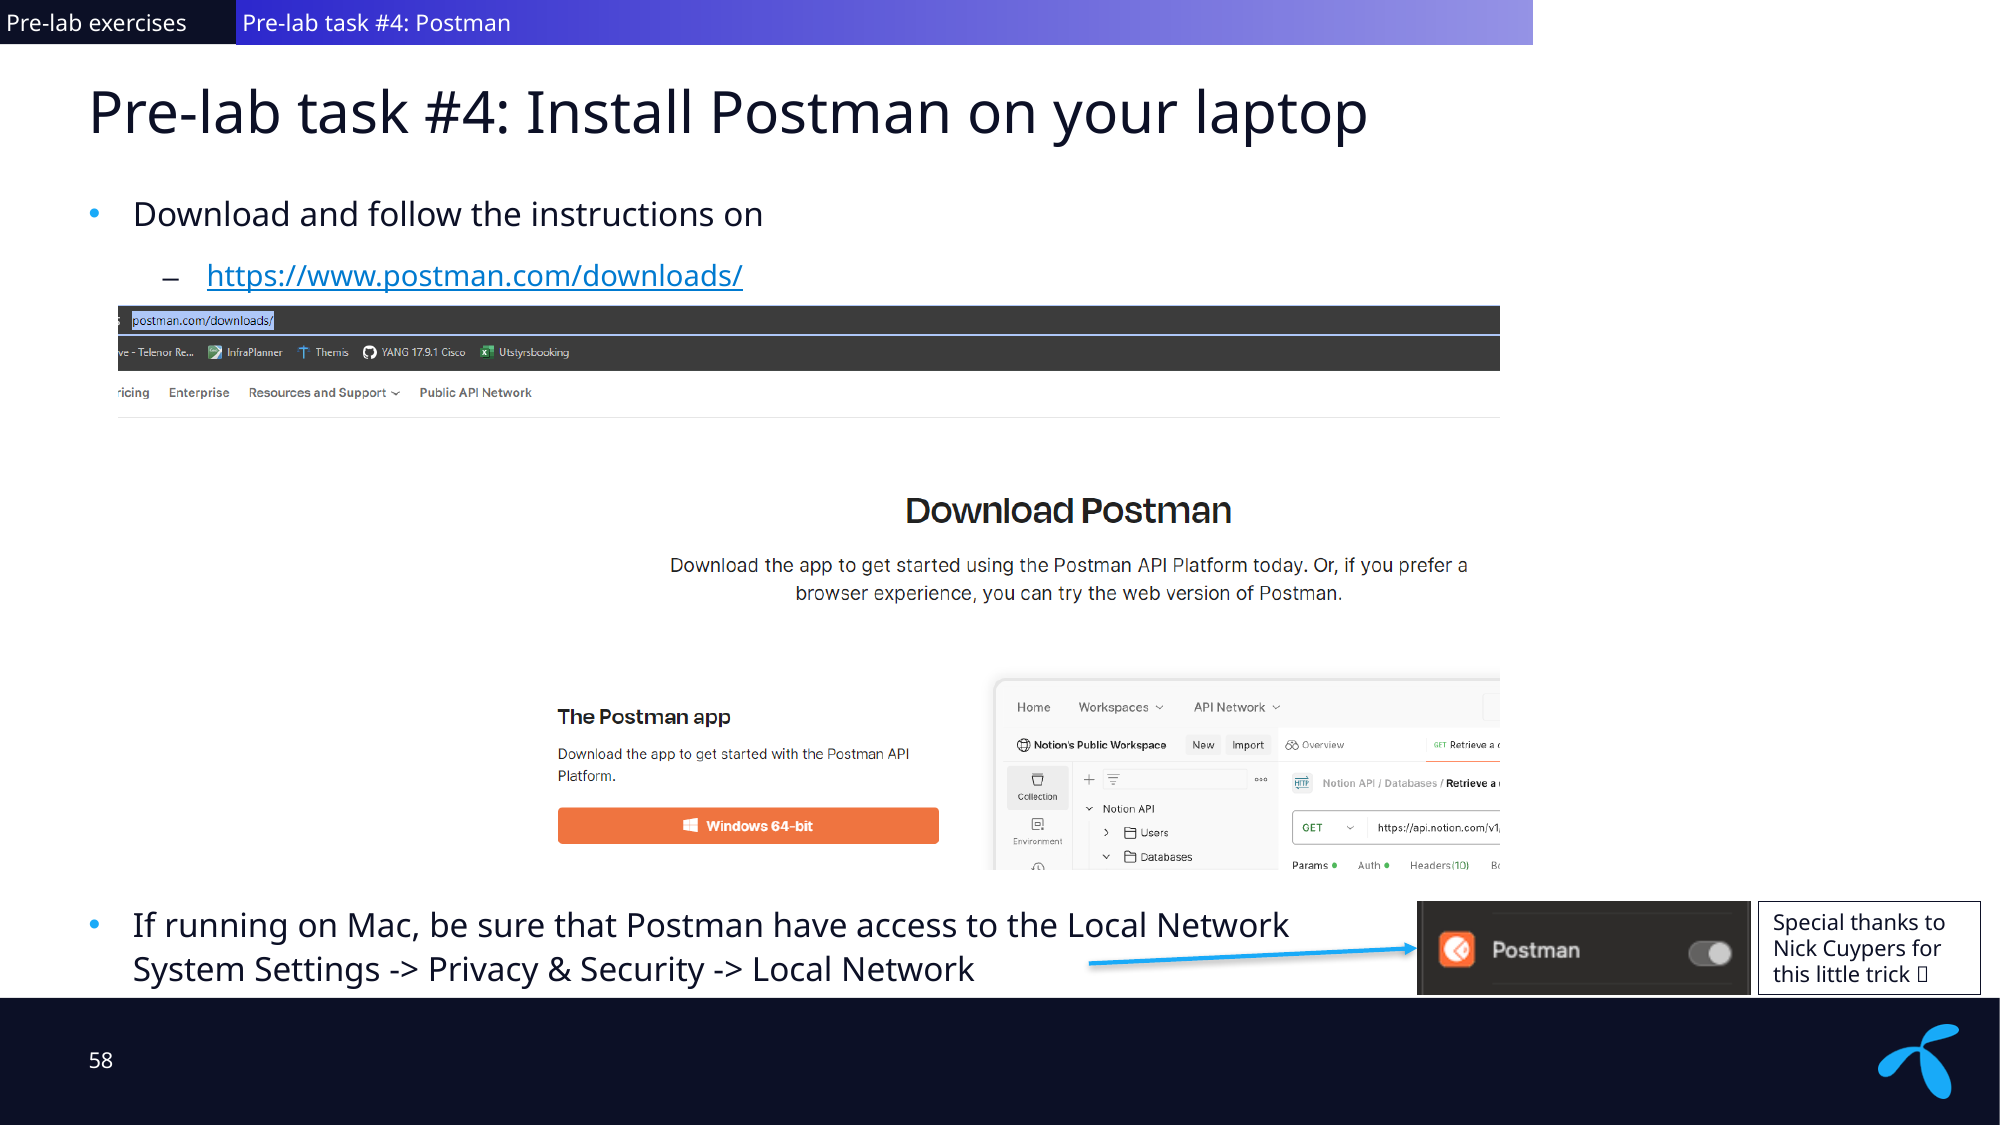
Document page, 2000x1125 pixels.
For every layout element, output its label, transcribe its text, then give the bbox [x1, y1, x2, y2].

picture [1878, 1024, 1959, 1099]
picture [117, 305, 1501, 870]
text_box Pre-lab task #4: Postman [236, 0, 1533, 45]
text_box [1088, 947, 1418, 964]
list Download and follow the instructions on https://www.postman.com/downloads/ If running on Mac, be sure that Postman have access to the Local Network System Settings -> Privacy & Security -> Local Network [88, 160, 1911, 1074]
text_box Special thanks to Nick Cuypers for this little trick  [1758, 901, 1981, 995]
footer Pre-lab exercises [0, 0, 236, 45]
title Pre-lab task #4: Install Postman on your laptop [88, 70, 1911, 160]
slide_number 58 [88, 1024, 237, 1099]
picture [1417, 901, 1751, 996]
